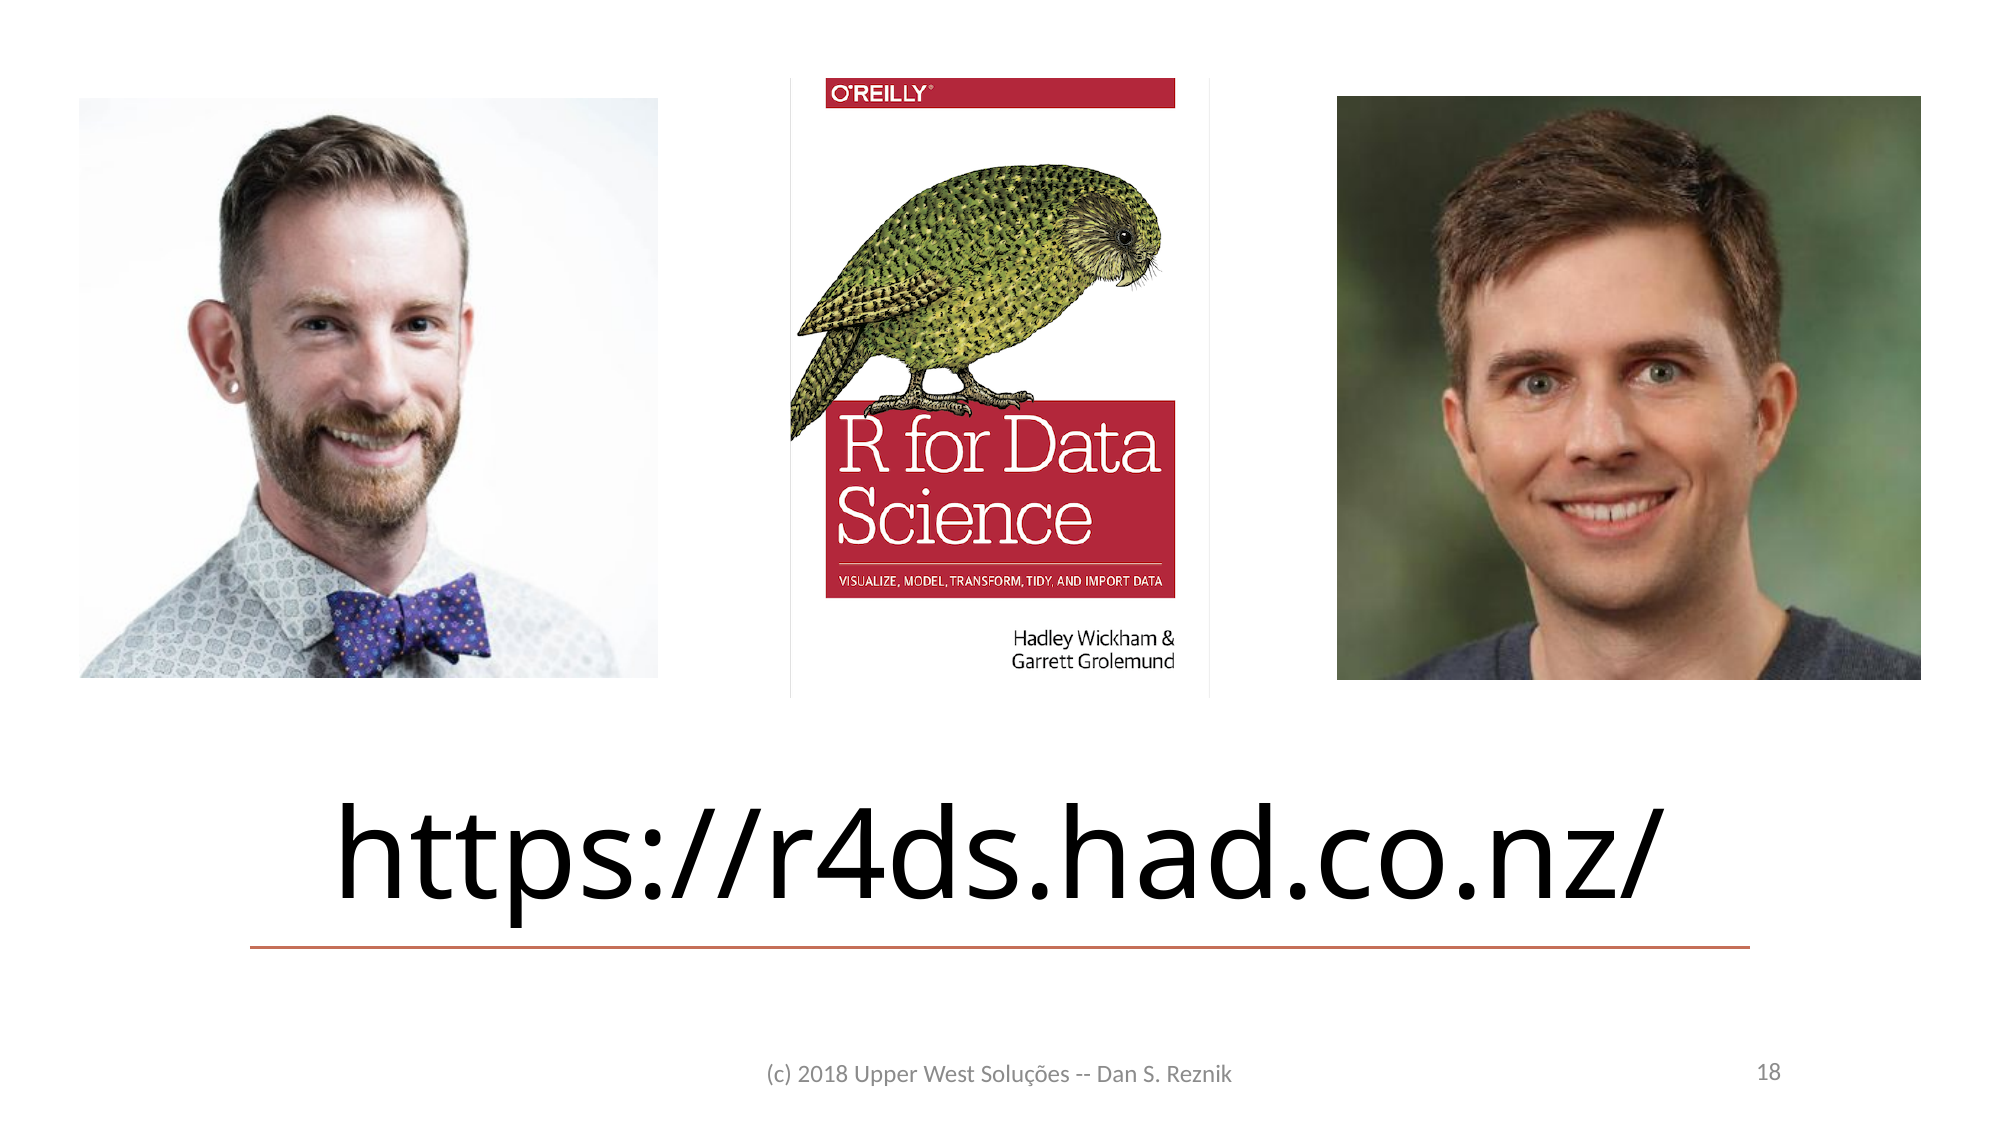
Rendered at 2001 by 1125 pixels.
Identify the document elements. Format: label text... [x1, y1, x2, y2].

picture [1337, 96, 1921, 680]
picture [790, 78, 1210, 698]
slide_number 18 [1412, 1042, 1863, 1103]
footer (c) 2018 Upper West Soluções -- Dan S. Reznik [662, 1042, 1338, 1103]
picture [79, 98, 658, 678]
text_box https://r4ds.had.co.nz/ [105, 749, 1895, 933]
